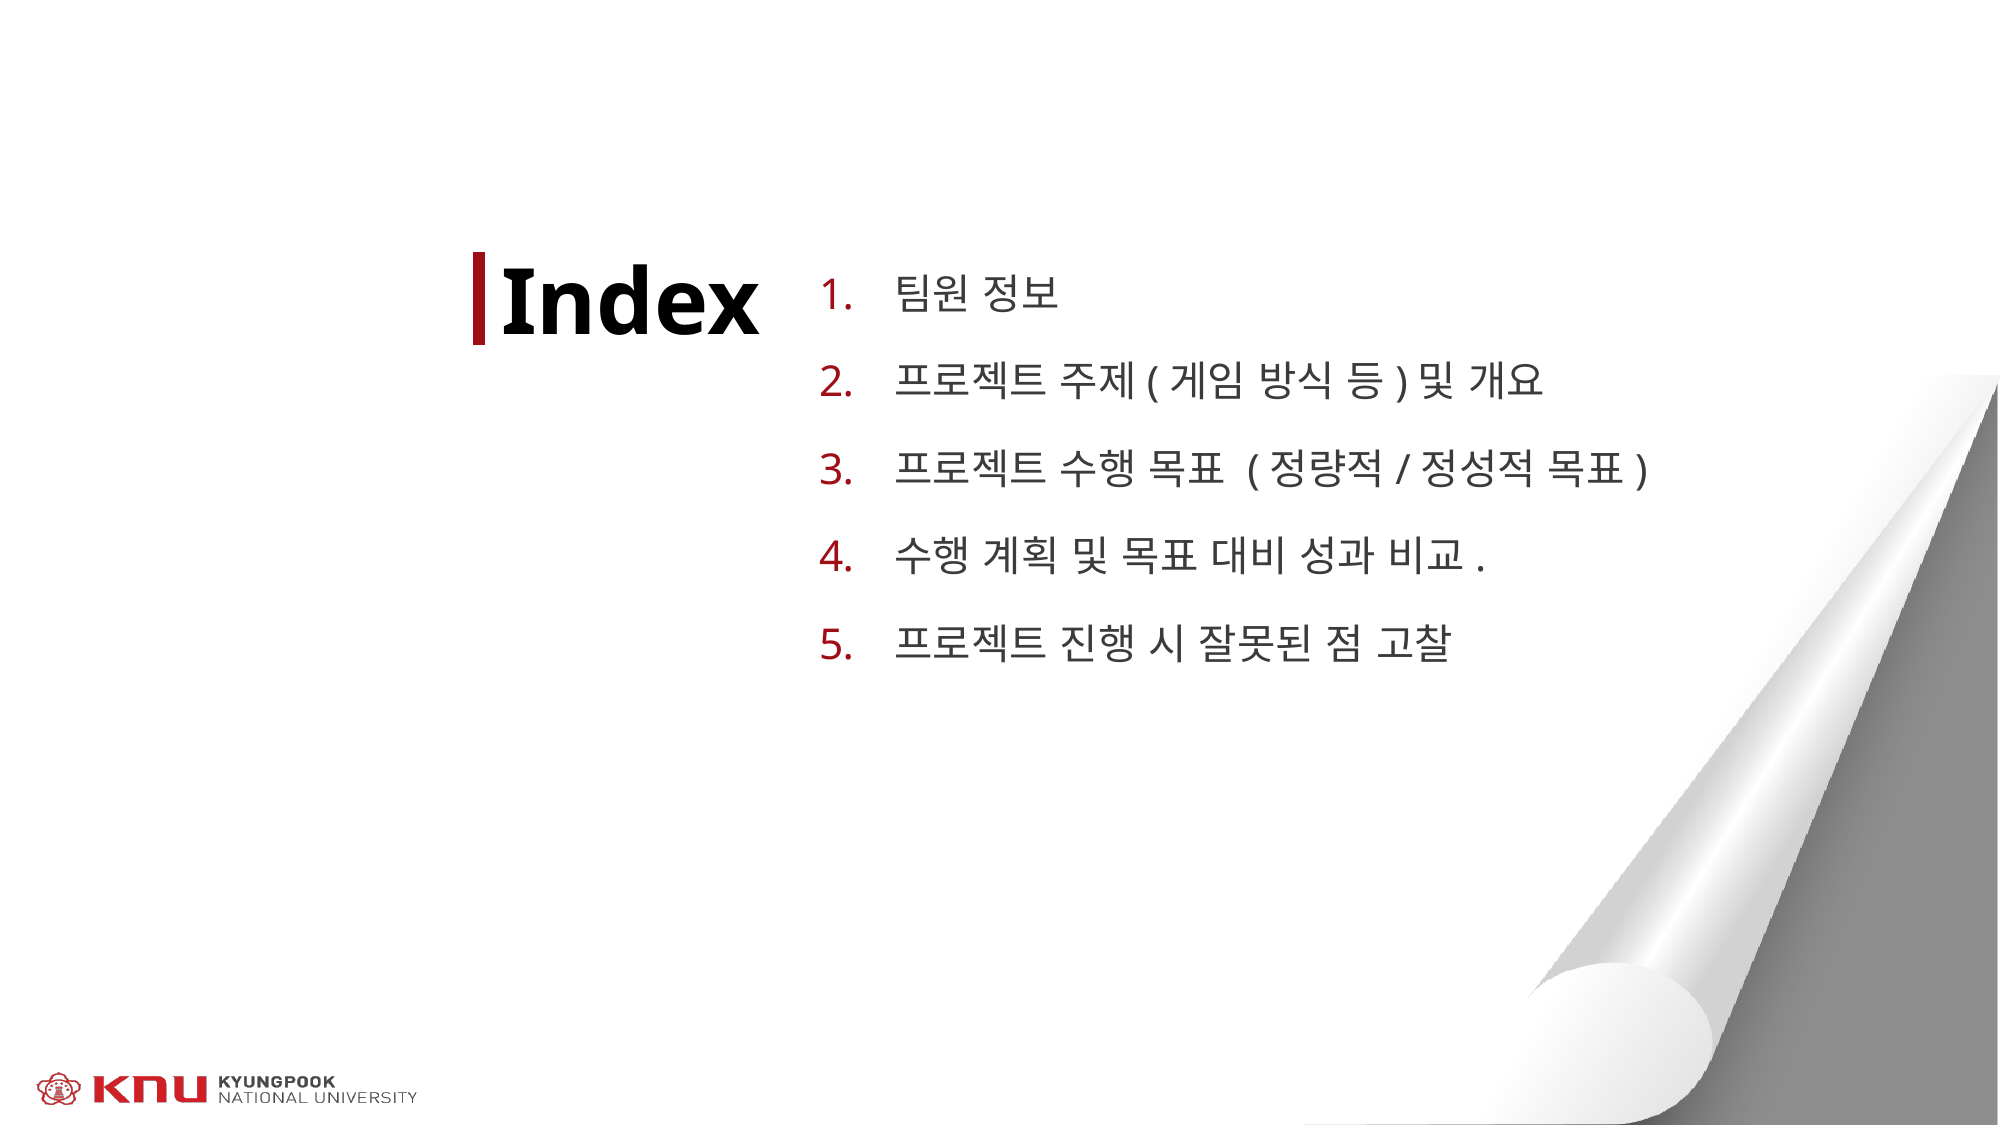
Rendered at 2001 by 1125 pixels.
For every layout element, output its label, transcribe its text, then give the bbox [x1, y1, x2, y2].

text_box 팀원 정보 프로젝트 주제(게임 방식 등)및 개요 프로젝트 수행 목표 (정량적/정성적 목표) 수행 계획 및 목표 대비 성과 비교. 프로젝트 진행 시 잘못된 점 고찰 [804, 235, 1886, 676]
picture [999, 375, 2000, 1125]
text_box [473, 235, 768, 362]
picture [36, 1072, 417, 1105]
